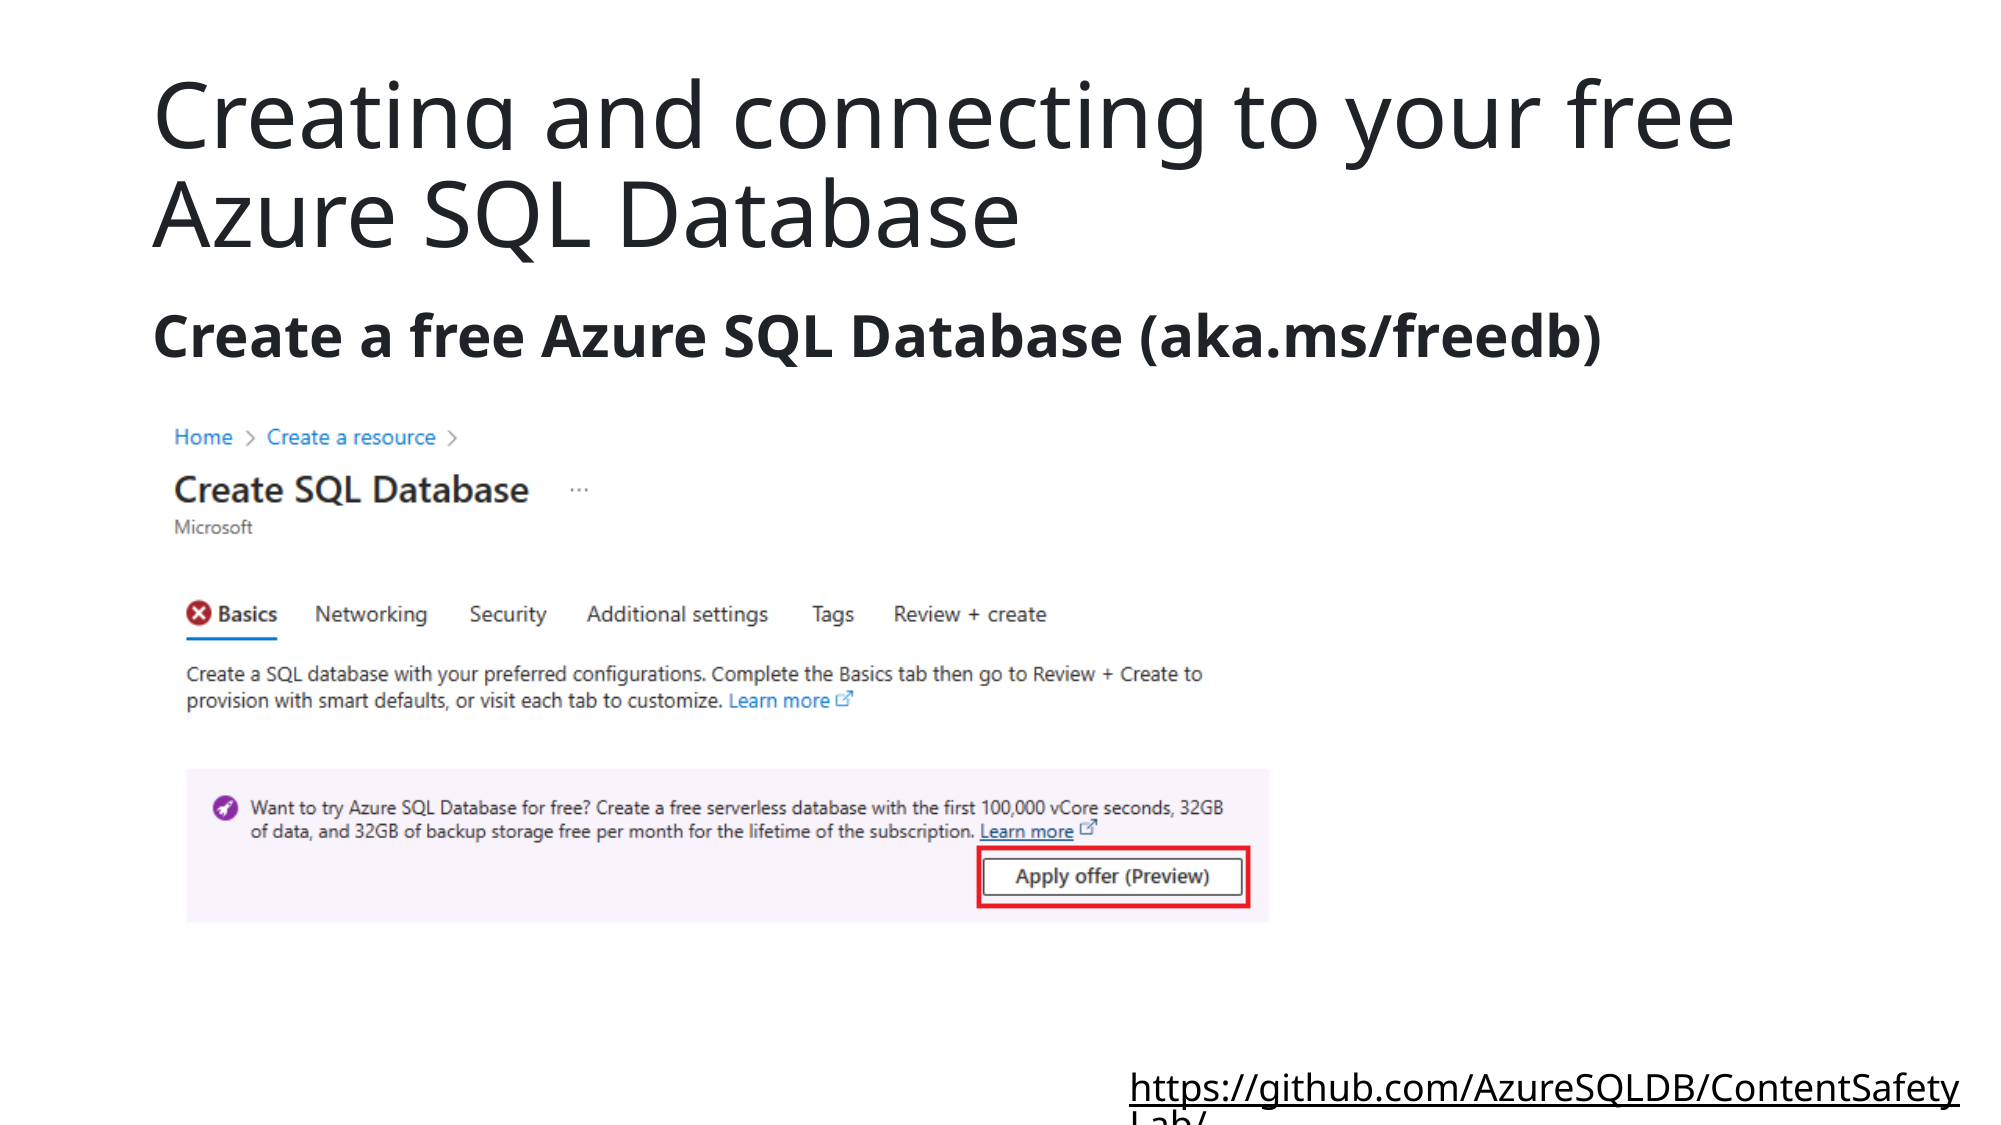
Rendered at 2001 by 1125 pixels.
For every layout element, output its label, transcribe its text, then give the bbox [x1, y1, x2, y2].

picture [146, 415, 1293, 954]
text_box https://github.com/AzureSQLDB/ContentSafetyLab/ [1114, 1056, 1988, 1125]
list Create a free Azure SQL Database (aka.ms/freedb) [137, 299, 1863, 1014]
title Creating and connecting to your free Azure SQL Database [137, 59, 1863, 278]
